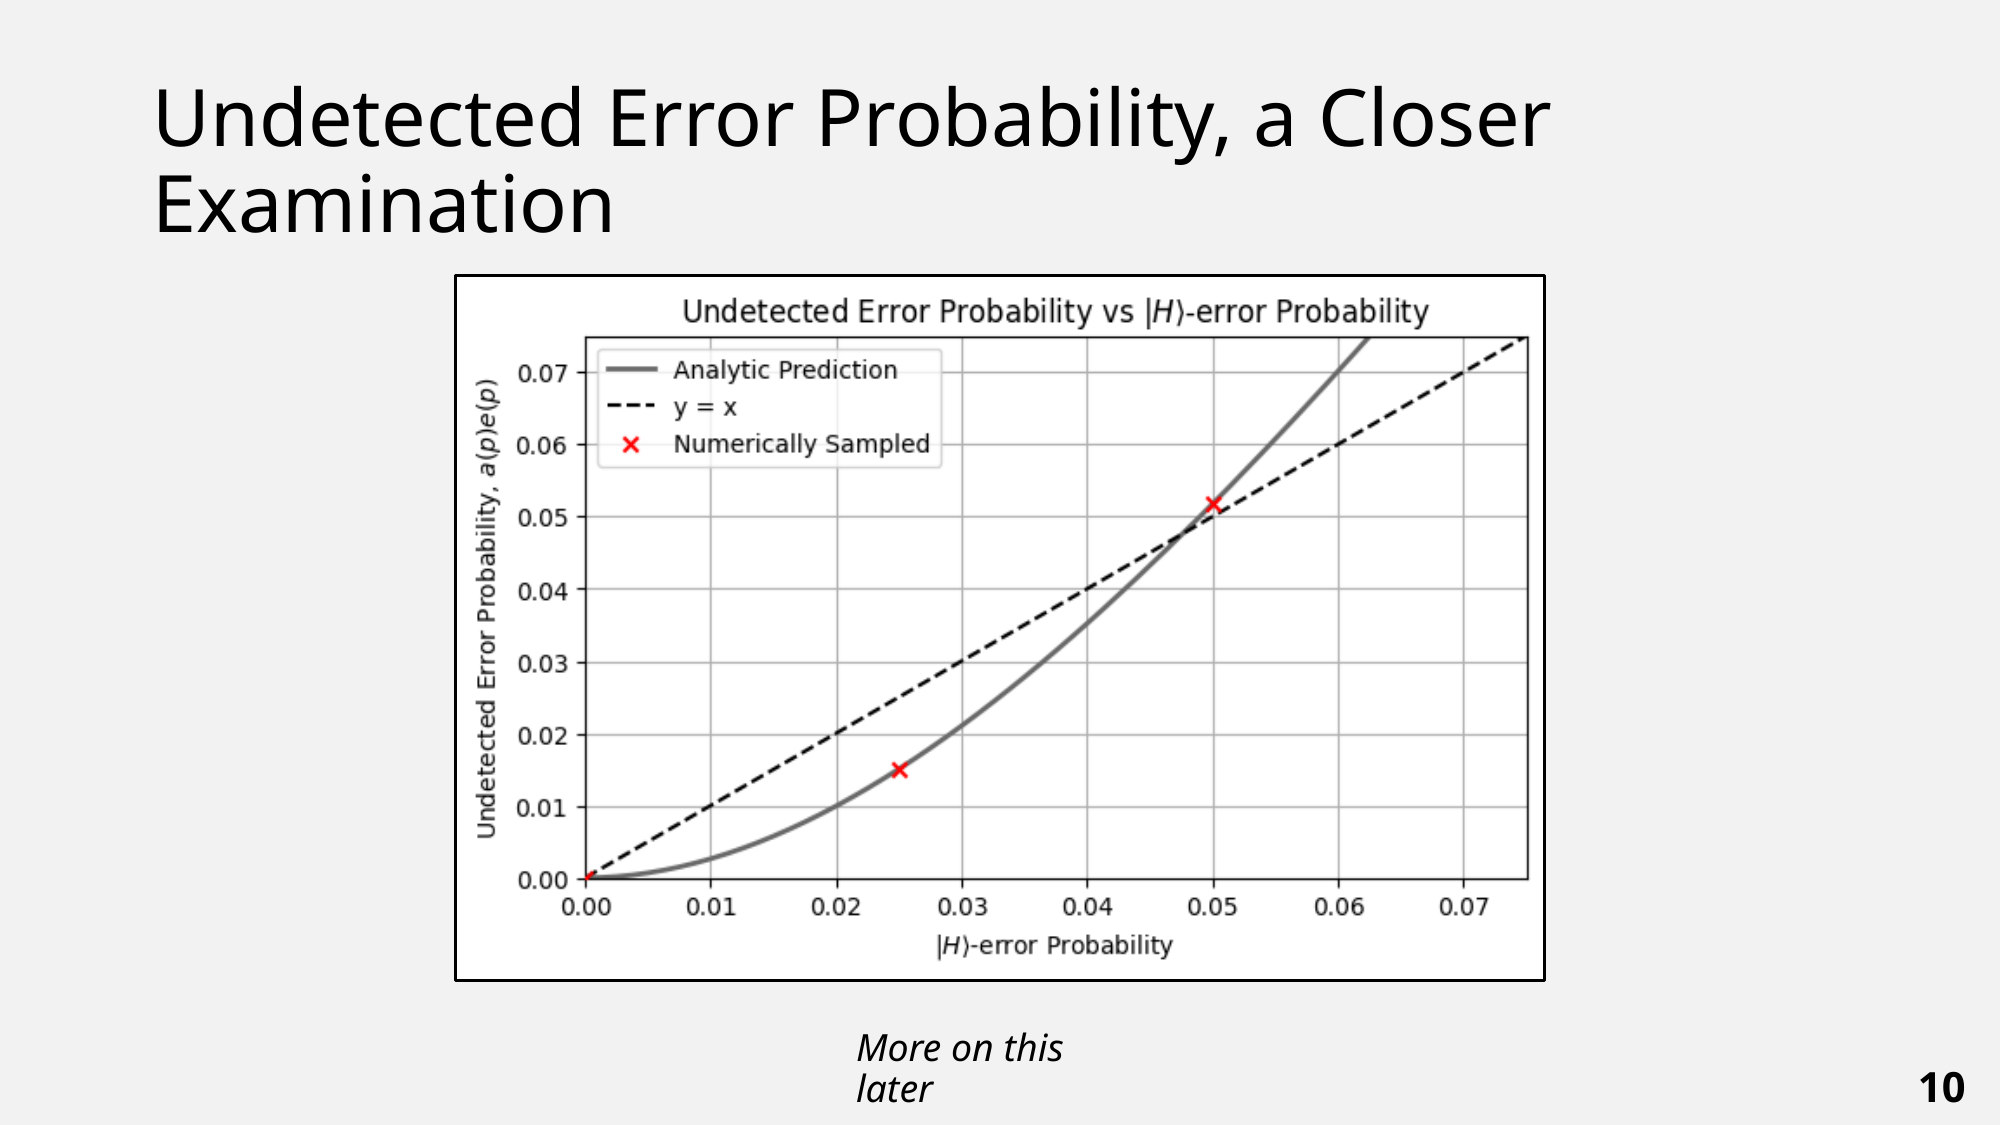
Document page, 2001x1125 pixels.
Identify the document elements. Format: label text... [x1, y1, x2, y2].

picture [456, 276, 1544, 980]
list More on this later [841, 1021, 1159, 1109]
text_box 10 [1903, 1053, 1982, 1118]
title Undetected Error Probability, a Closer Examination [137, 59, 1863, 278]
